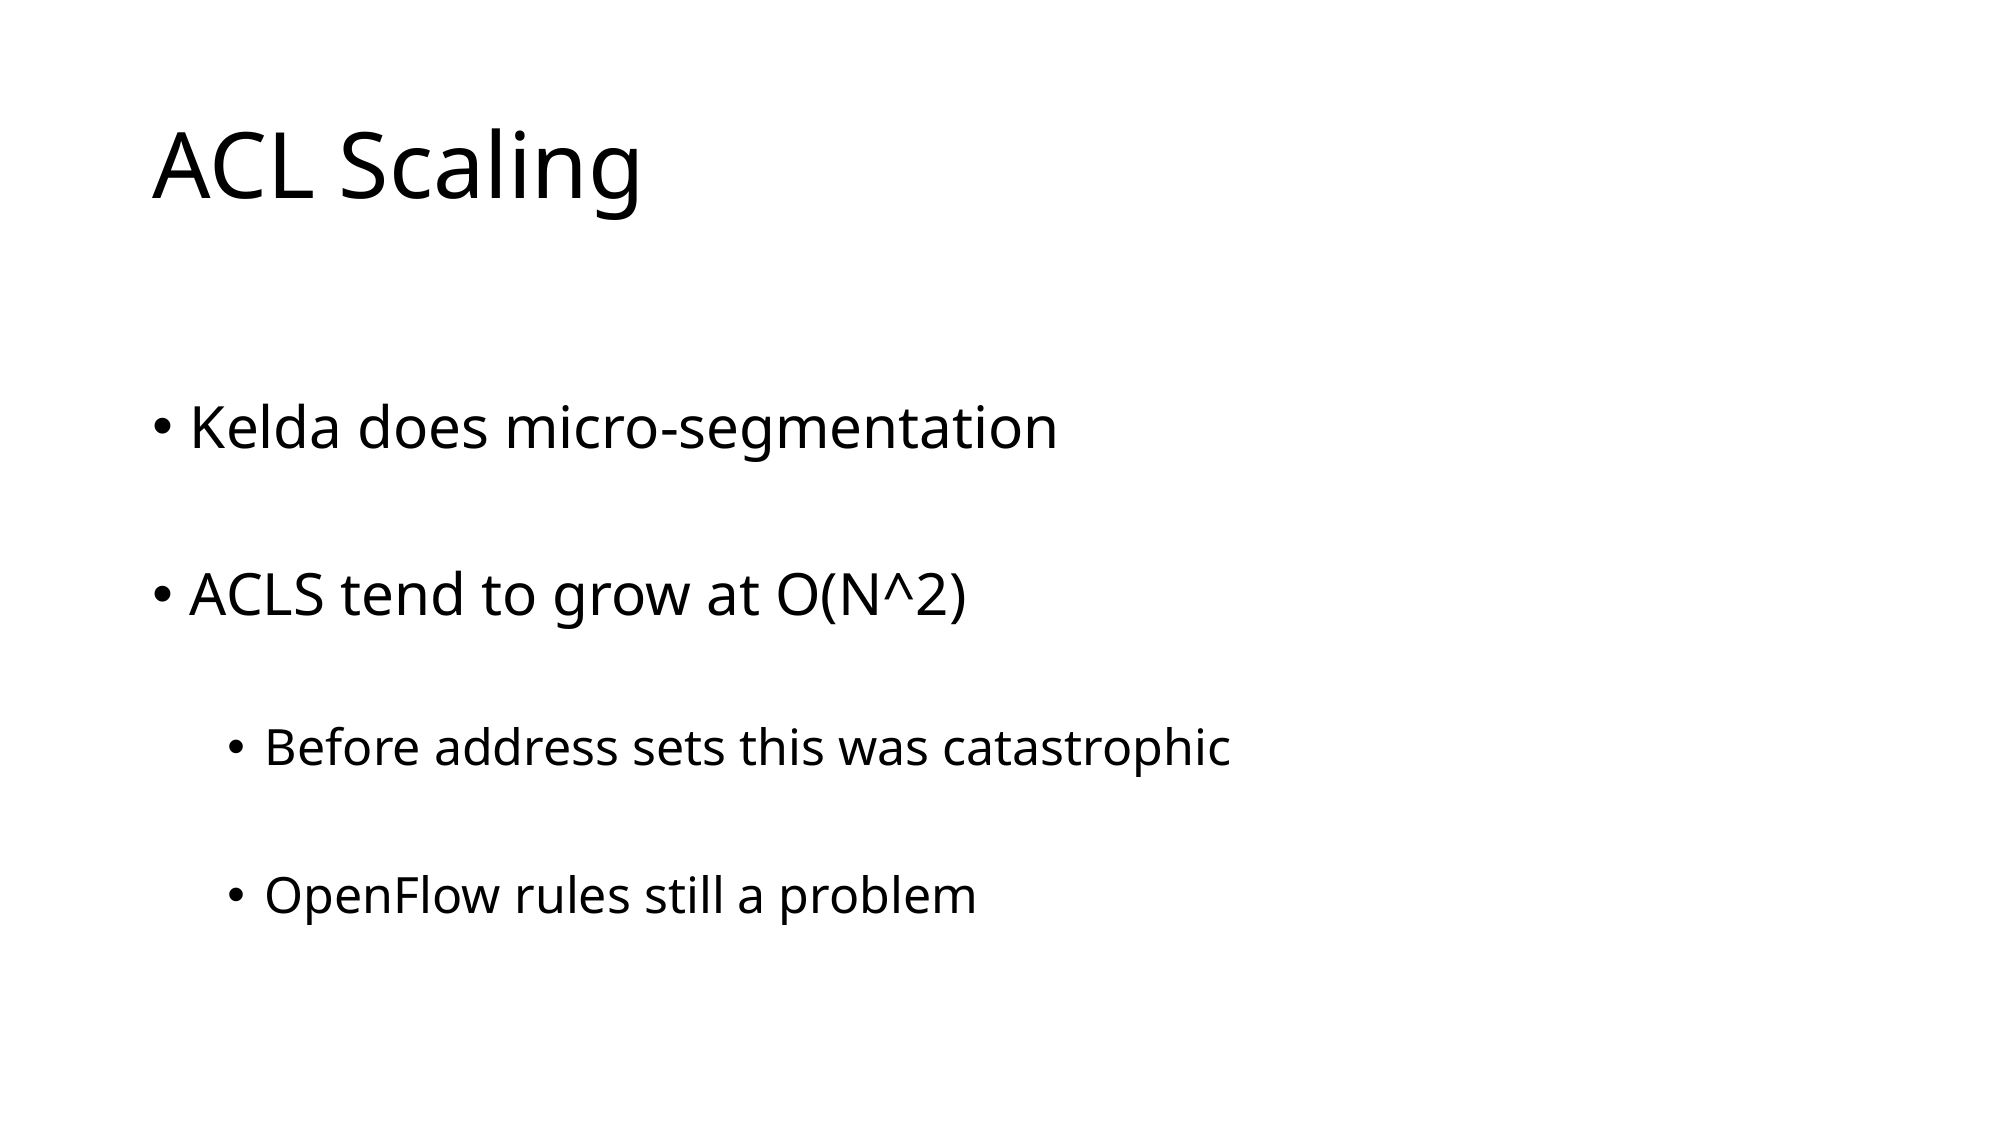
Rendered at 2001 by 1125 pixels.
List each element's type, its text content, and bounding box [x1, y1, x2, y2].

title ACL Scaling [137, 59, 1863, 278]
list Kelda does micro-segmentation ACLS tend to grow at O(N^2) Before address sets this was catastrophic OpenFlow rules still a problem [137, 299, 1863, 1014]
